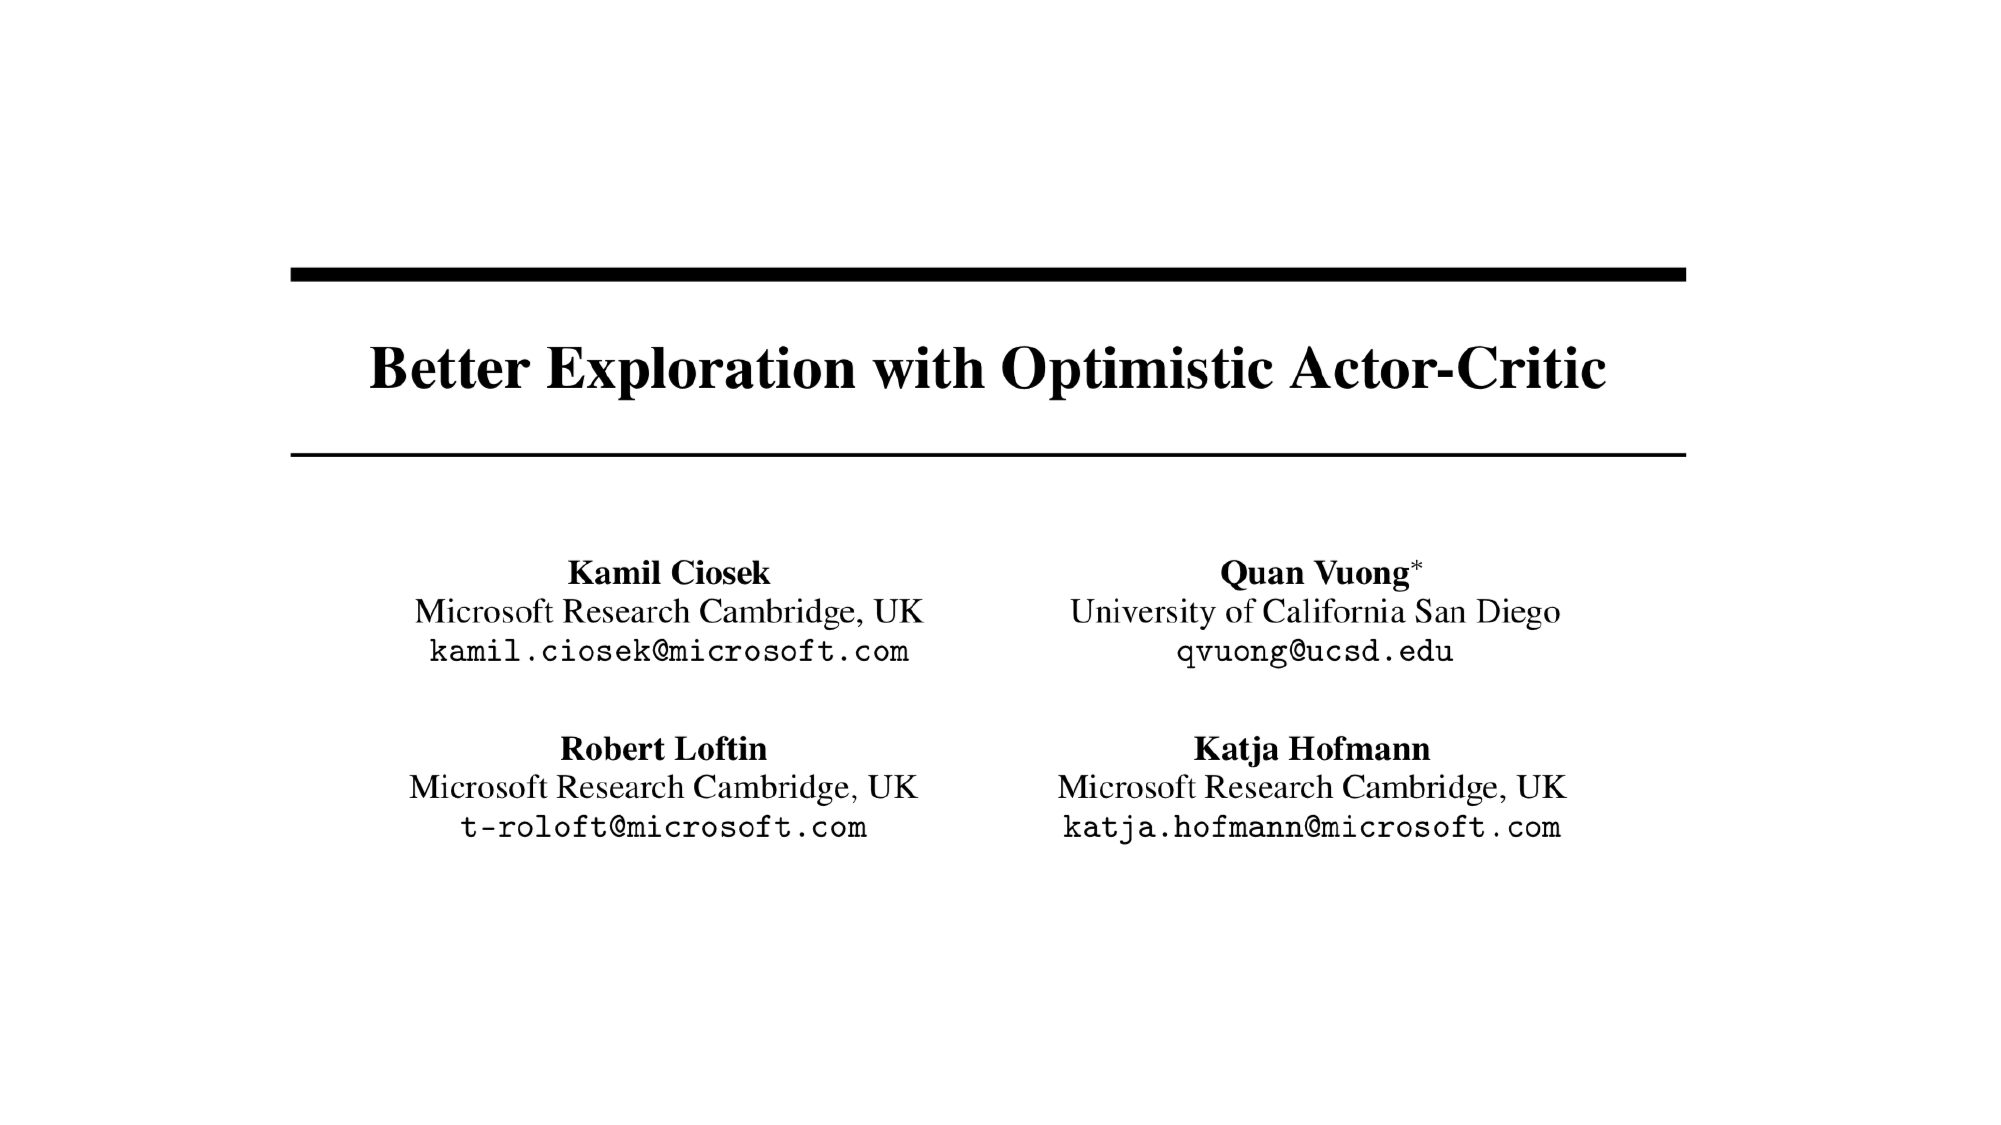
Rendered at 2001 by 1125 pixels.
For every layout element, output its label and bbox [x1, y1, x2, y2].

list [241, 230, 1716, 884]
